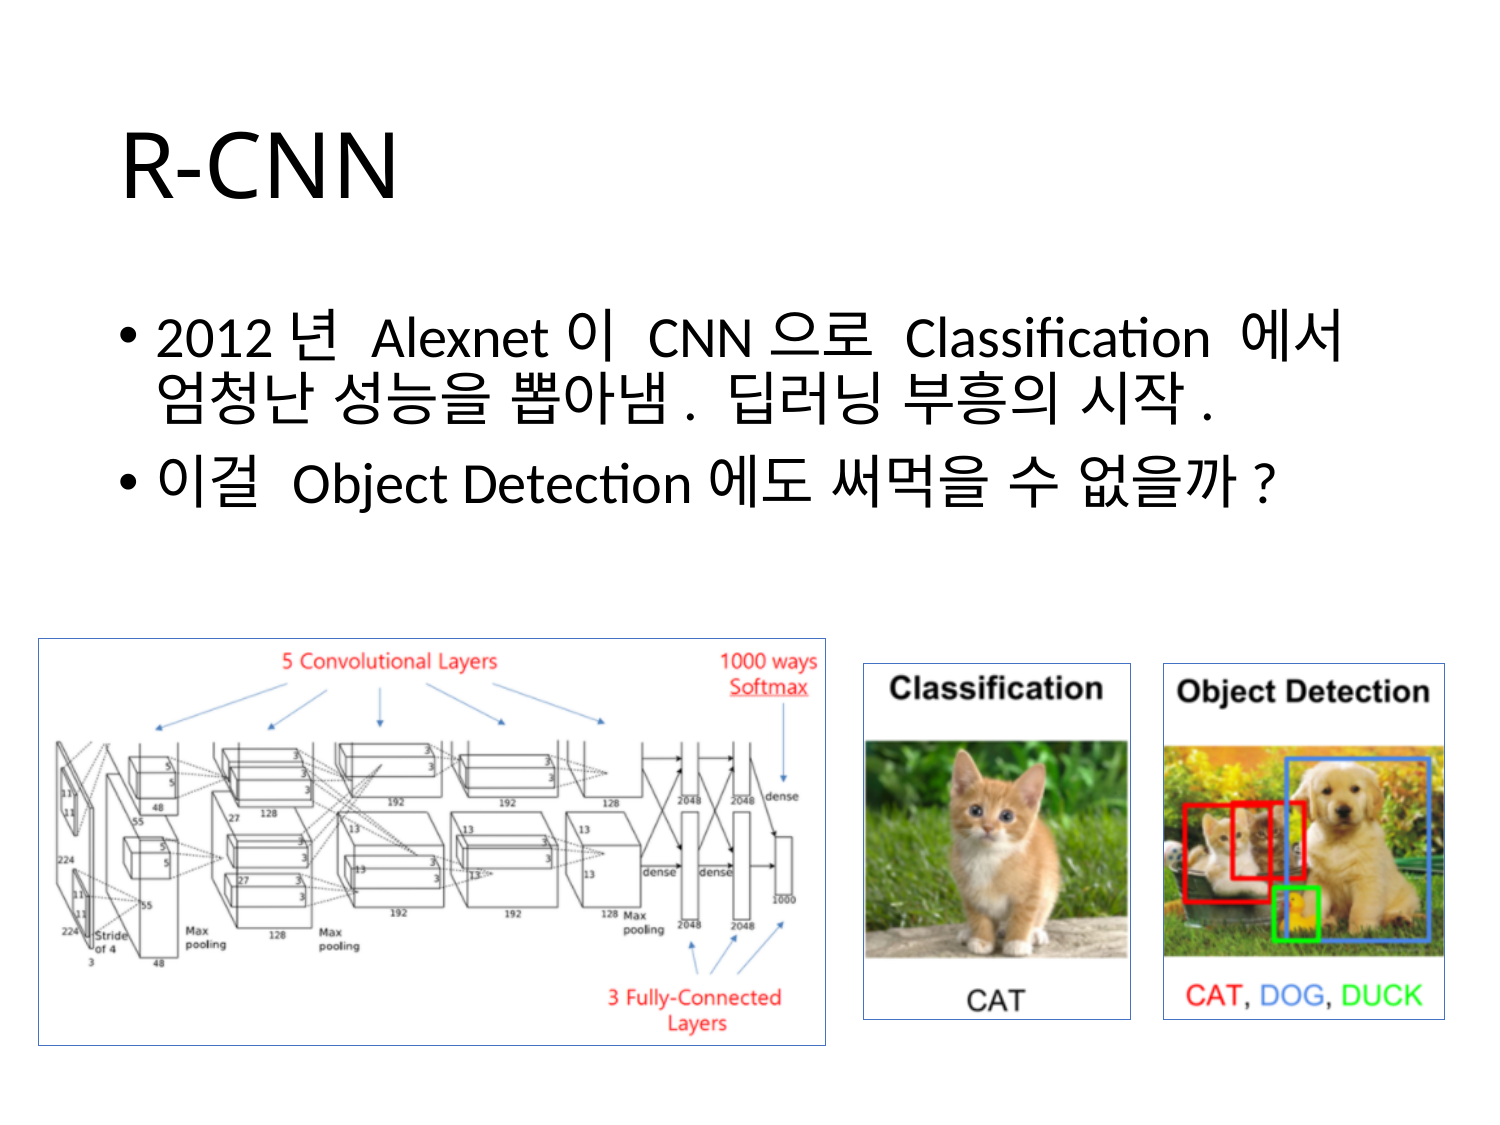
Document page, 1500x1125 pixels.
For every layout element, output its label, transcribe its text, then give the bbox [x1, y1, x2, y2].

title R-CNN [103, 59, 1397, 278]
picture [38, 638, 826, 1046]
list 2012년 Alexnet이 CNN으로 Classification 에서 엄청난 성능을 뽑아냄. 딥러닝 부흥의 시작. 이걸 Object Detection에도 써먹을 수 없을까? [103, 299, 1397, 563]
picture [1163, 663, 1445, 1020]
picture [863, 663, 1131, 1020]
